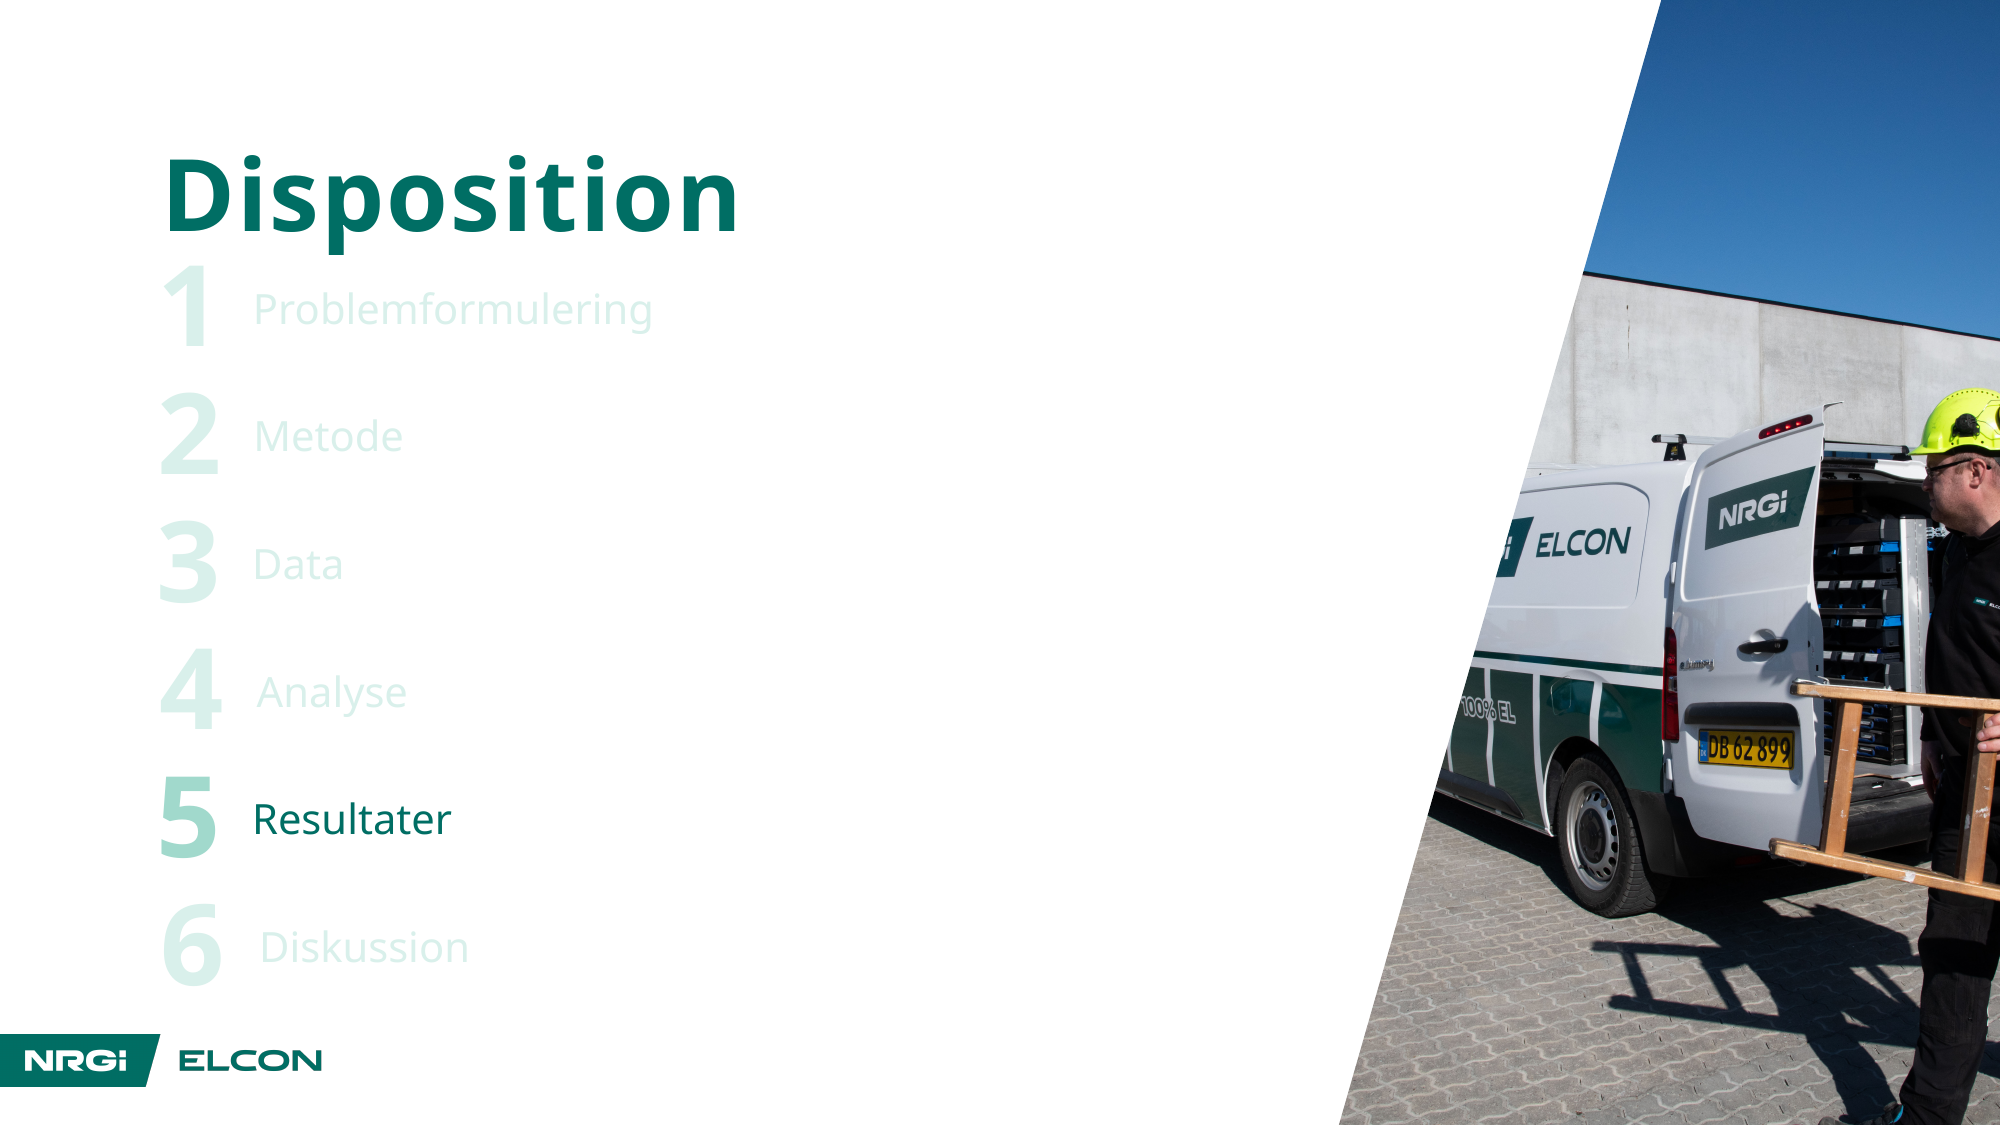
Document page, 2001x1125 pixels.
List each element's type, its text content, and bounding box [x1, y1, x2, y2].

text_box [160, 760, 919, 884]
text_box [160, 632, 924, 756]
title Disposition [161, 39, 1333, 252]
picture [1338, 0, 2000, 1125]
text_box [160, 887, 927, 1011]
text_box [160, 504, 919, 628]
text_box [160, 249, 920, 373]
picture [0, 1034, 323, 1087]
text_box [160, 377, 921, 501]
